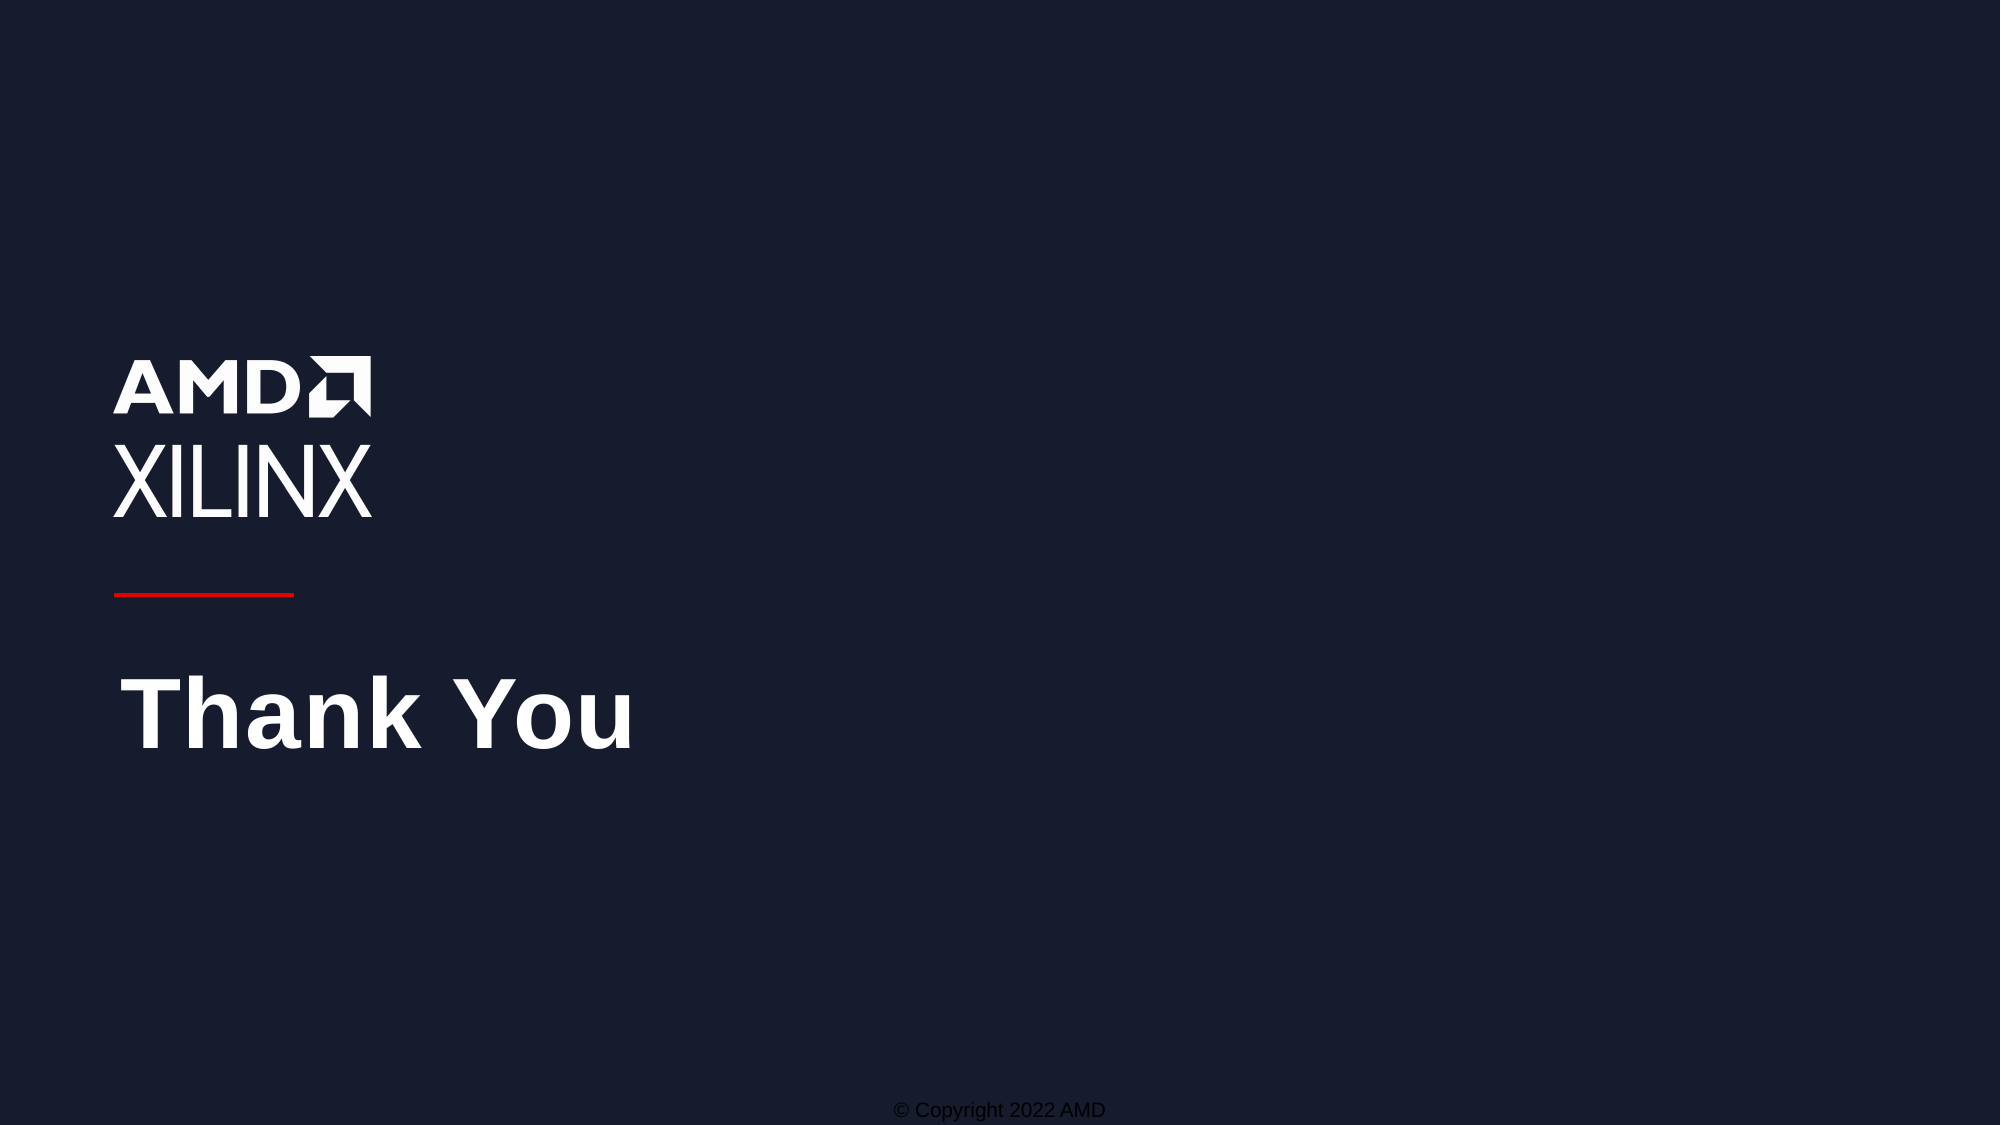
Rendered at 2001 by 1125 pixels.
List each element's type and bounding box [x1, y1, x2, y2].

picture [113, 356, 372, 517]
